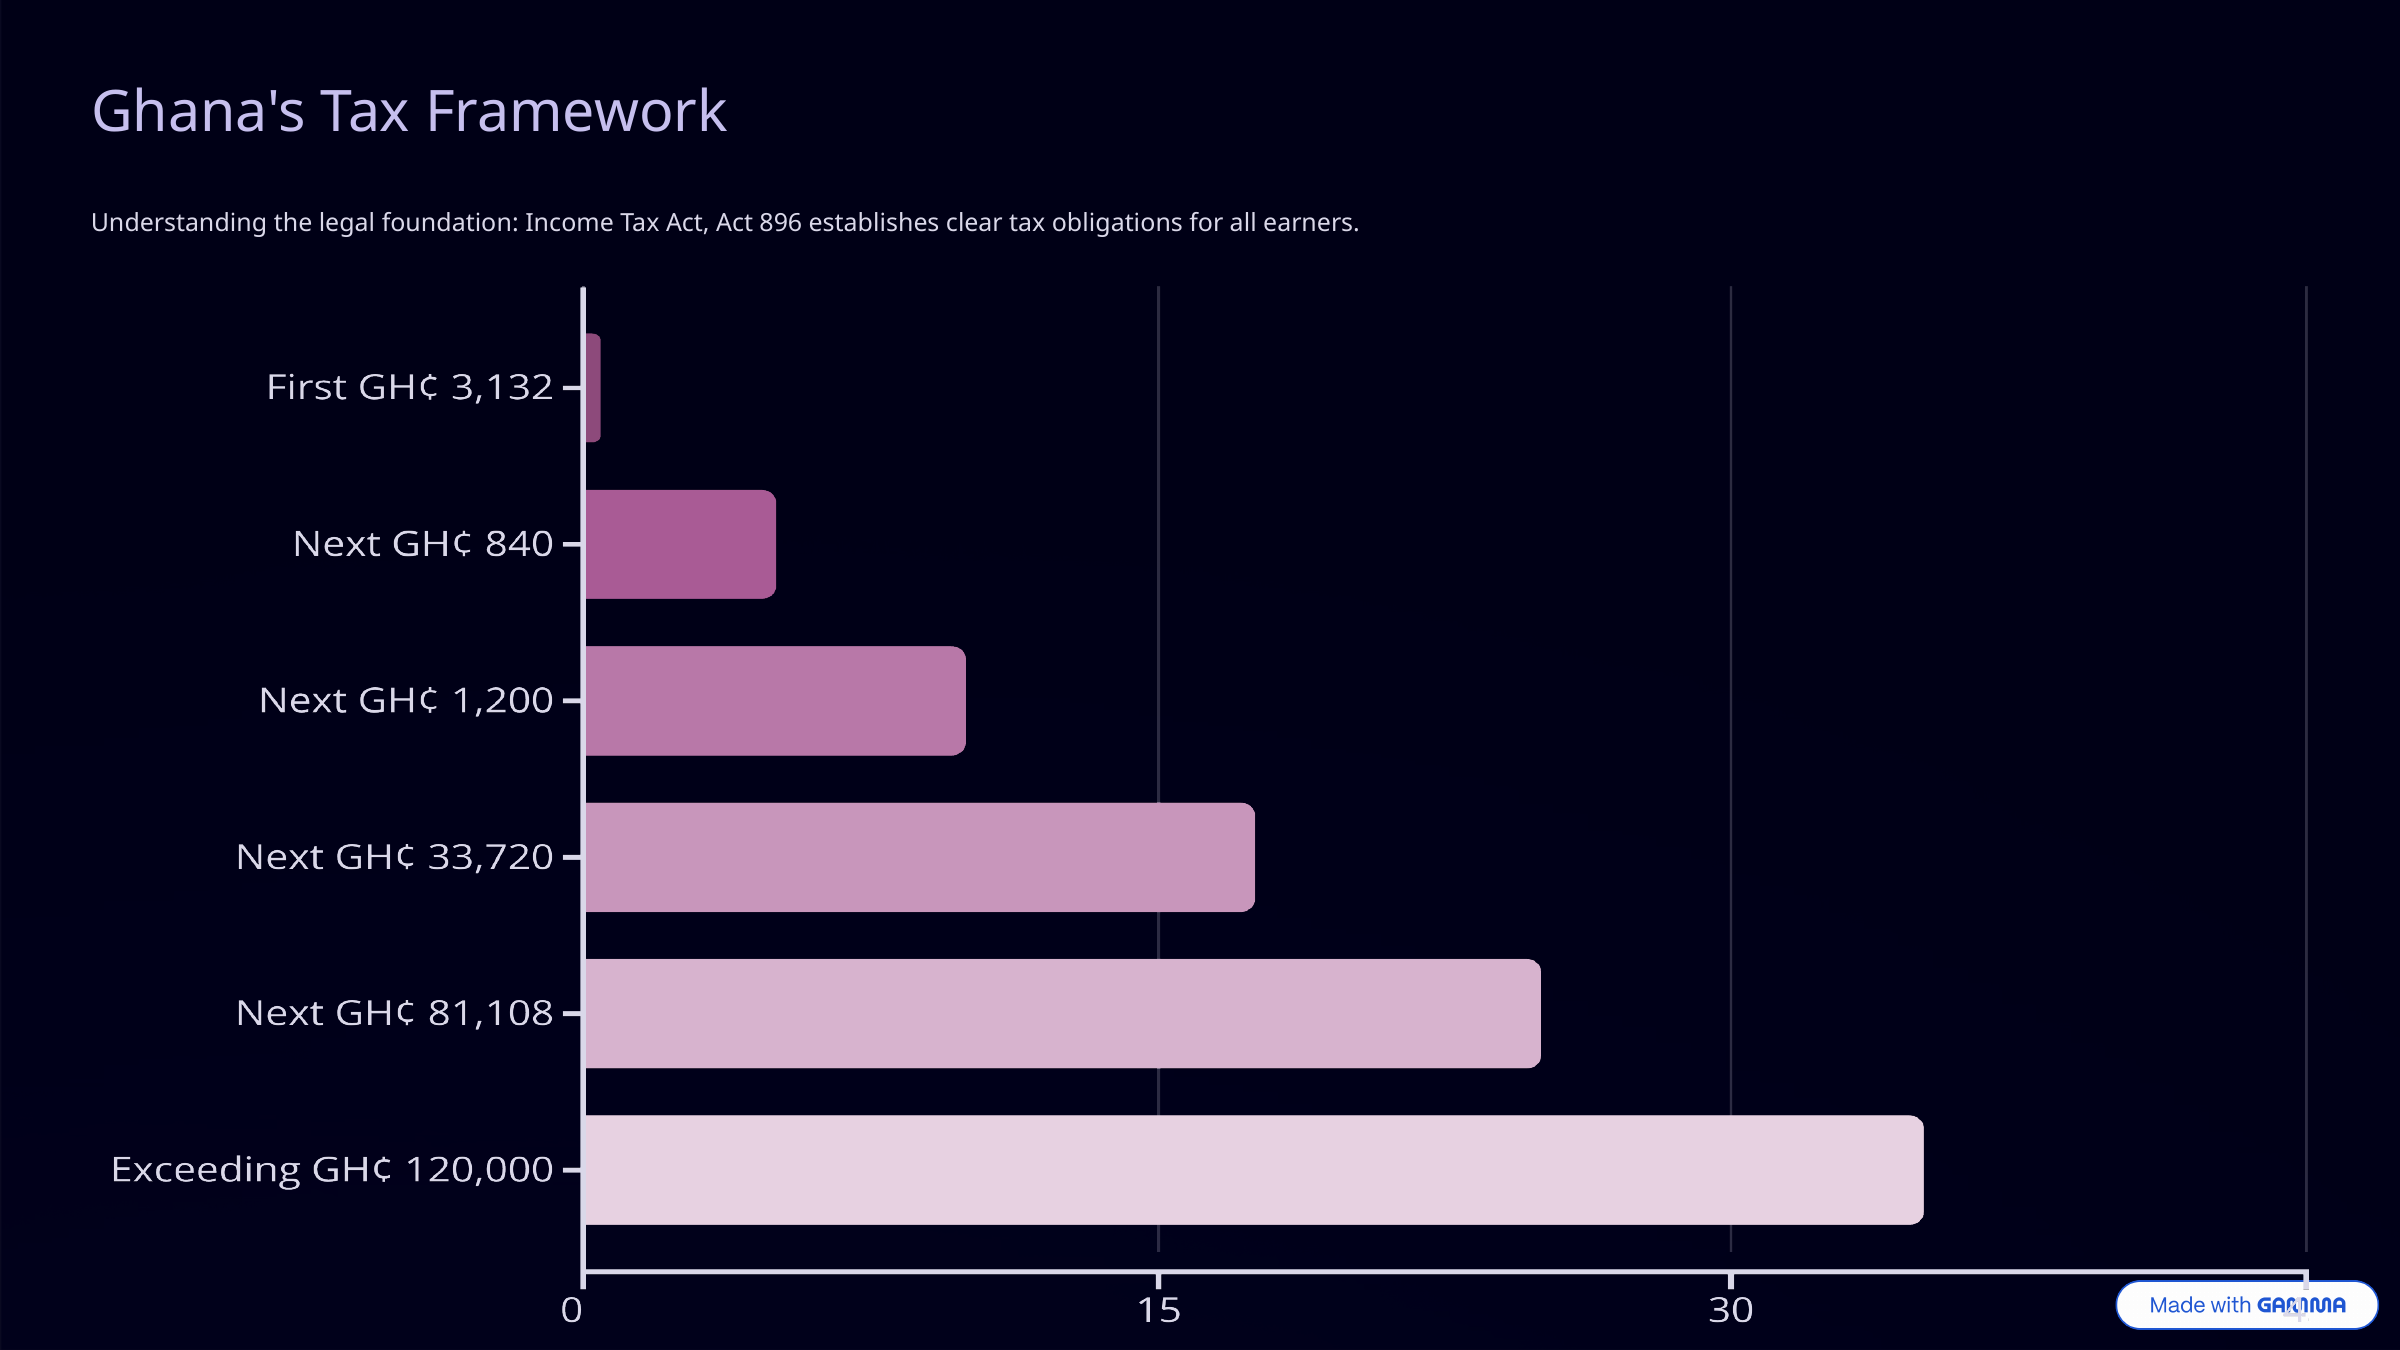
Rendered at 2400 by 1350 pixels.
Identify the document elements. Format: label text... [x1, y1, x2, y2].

text_box Ghana's Tax Framework [90, 71, 750, 144]
picture [90, 266, 2389, 1339]
text_box Understanding the legal foundation: Income Tax Act, Act 896 establishes clear tax obligations for all earners. [90, 195, 2309, 238]
